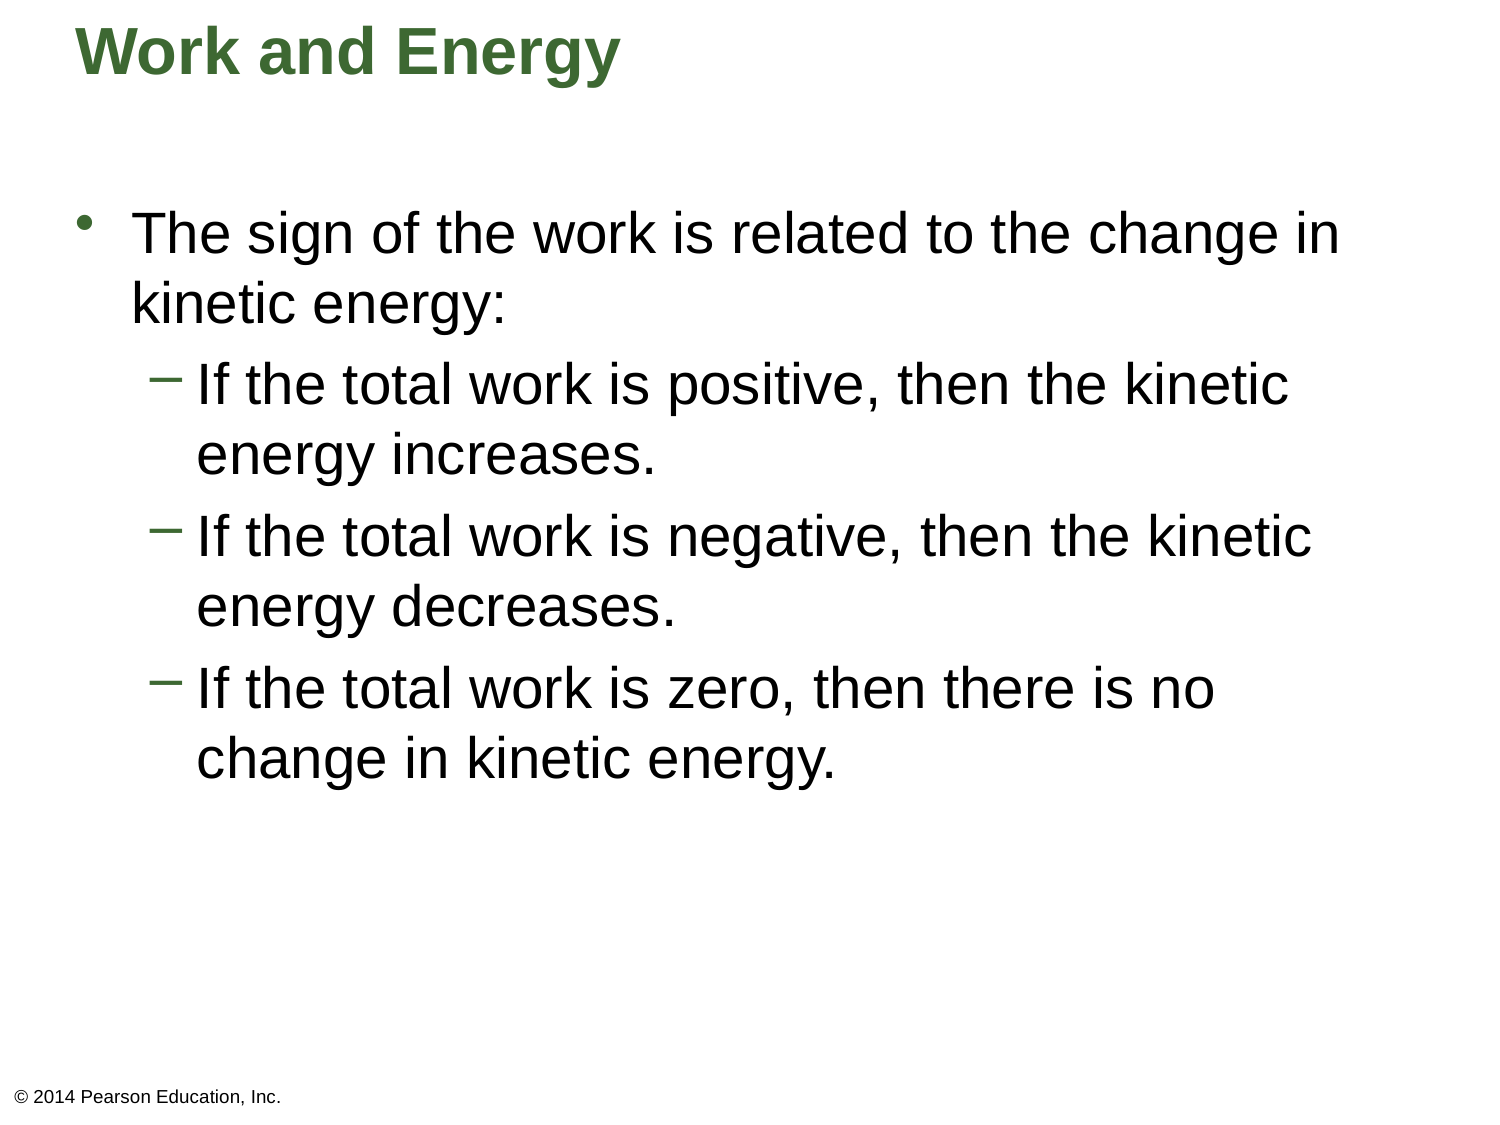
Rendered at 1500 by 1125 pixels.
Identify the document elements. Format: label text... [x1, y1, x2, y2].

list The sign of the work is related to the change in kinetic energy: If the total work is positive, then the kinetic energy increases. If the total work is negative, then the kinetic energy decreases. If the total work is zero, then there is no change in kinetic energy. [59, 187, 1410, 1025]
title Work and Energy [0, 0, 1500, 96]
footer © 2014 Pearson Education, Inc. [14, 1084, 900, 1115]
